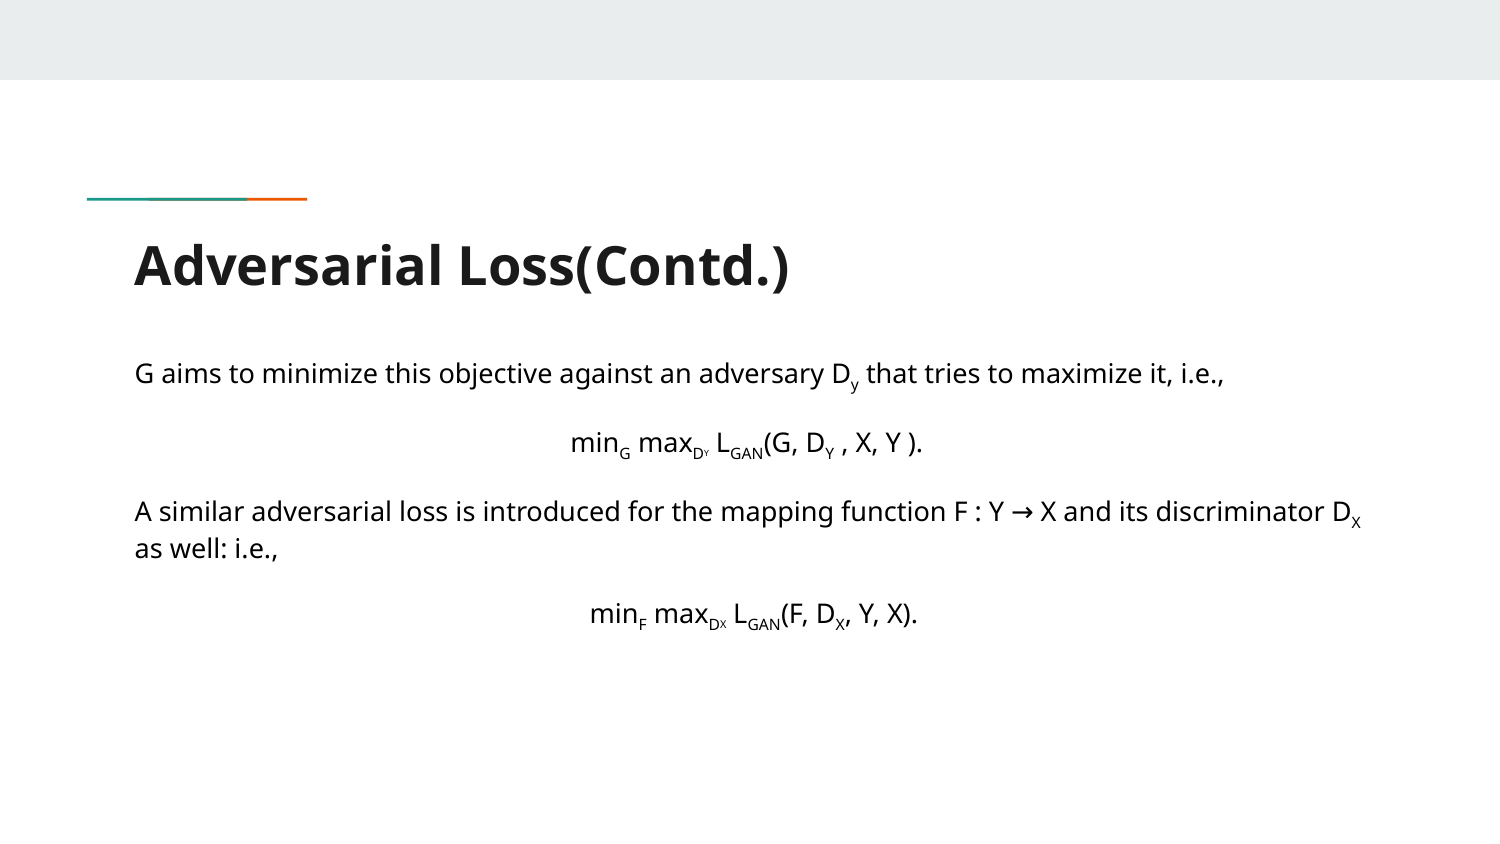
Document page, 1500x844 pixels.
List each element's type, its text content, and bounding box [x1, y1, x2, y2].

title Adversarial Loss(Contd.) [119, 216, 1381, 305]
list G aims to minimize this objective against an adversary Dy that tries to maximize it, i.e., minG maxDY LGAN(G, DY , X, Y ). A similar adversarial loss is introduced for the mapping function F : Y → X and its discriminator DX as well: i.e., minF maxDX LGAN(F, DX, Y, X). [119, 341, 1381, 712]
